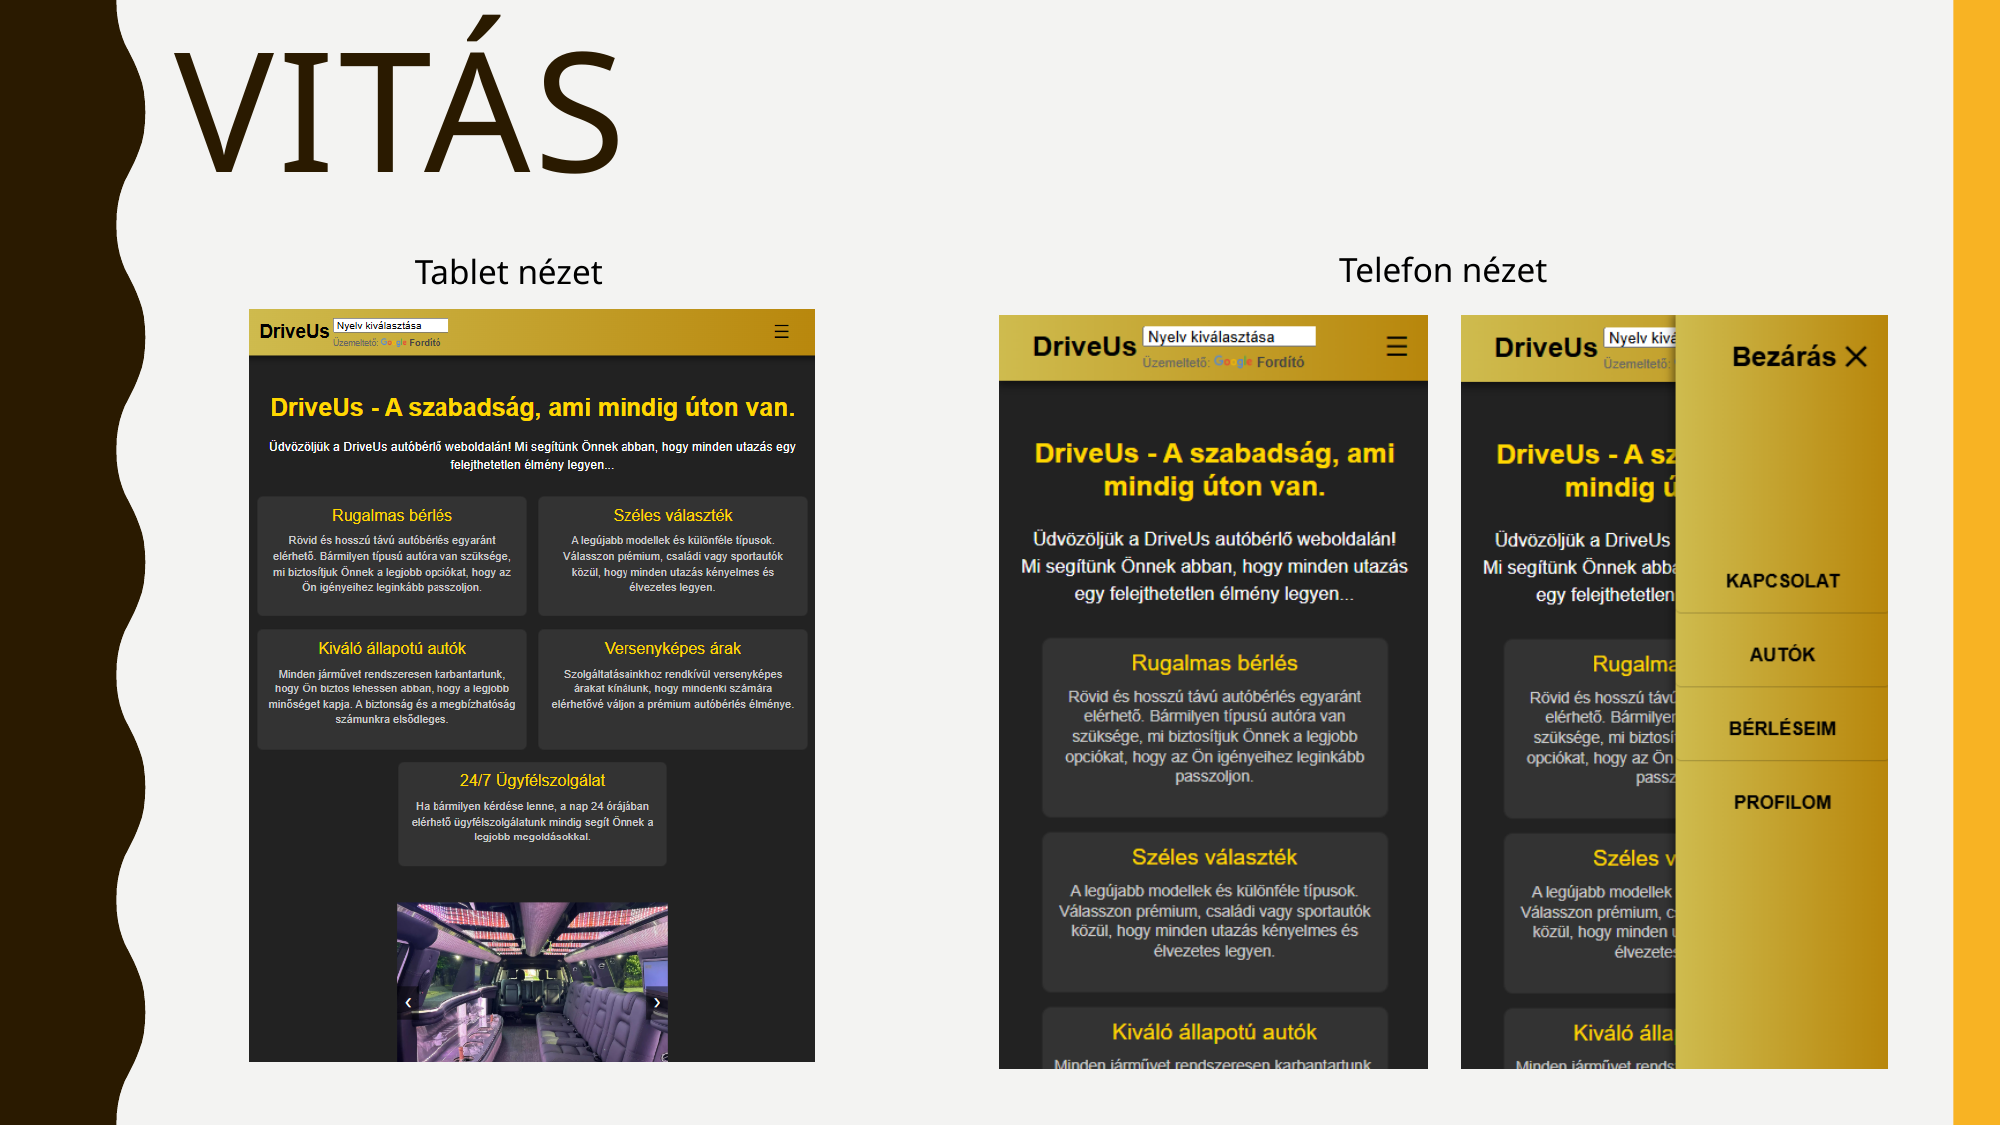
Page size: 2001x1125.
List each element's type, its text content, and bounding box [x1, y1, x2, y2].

text_box Tablet nézet [354, 243, 664, 299]
picture [999, 315, 1428, 1069]
picture [249, 309, 815, 1062]
text_box Telefon nézet [1289, 242, 1598, 297]
picture [1461, 315, 1888, 1069]
list reszponzivitás [159, 20, 1168, 213]
